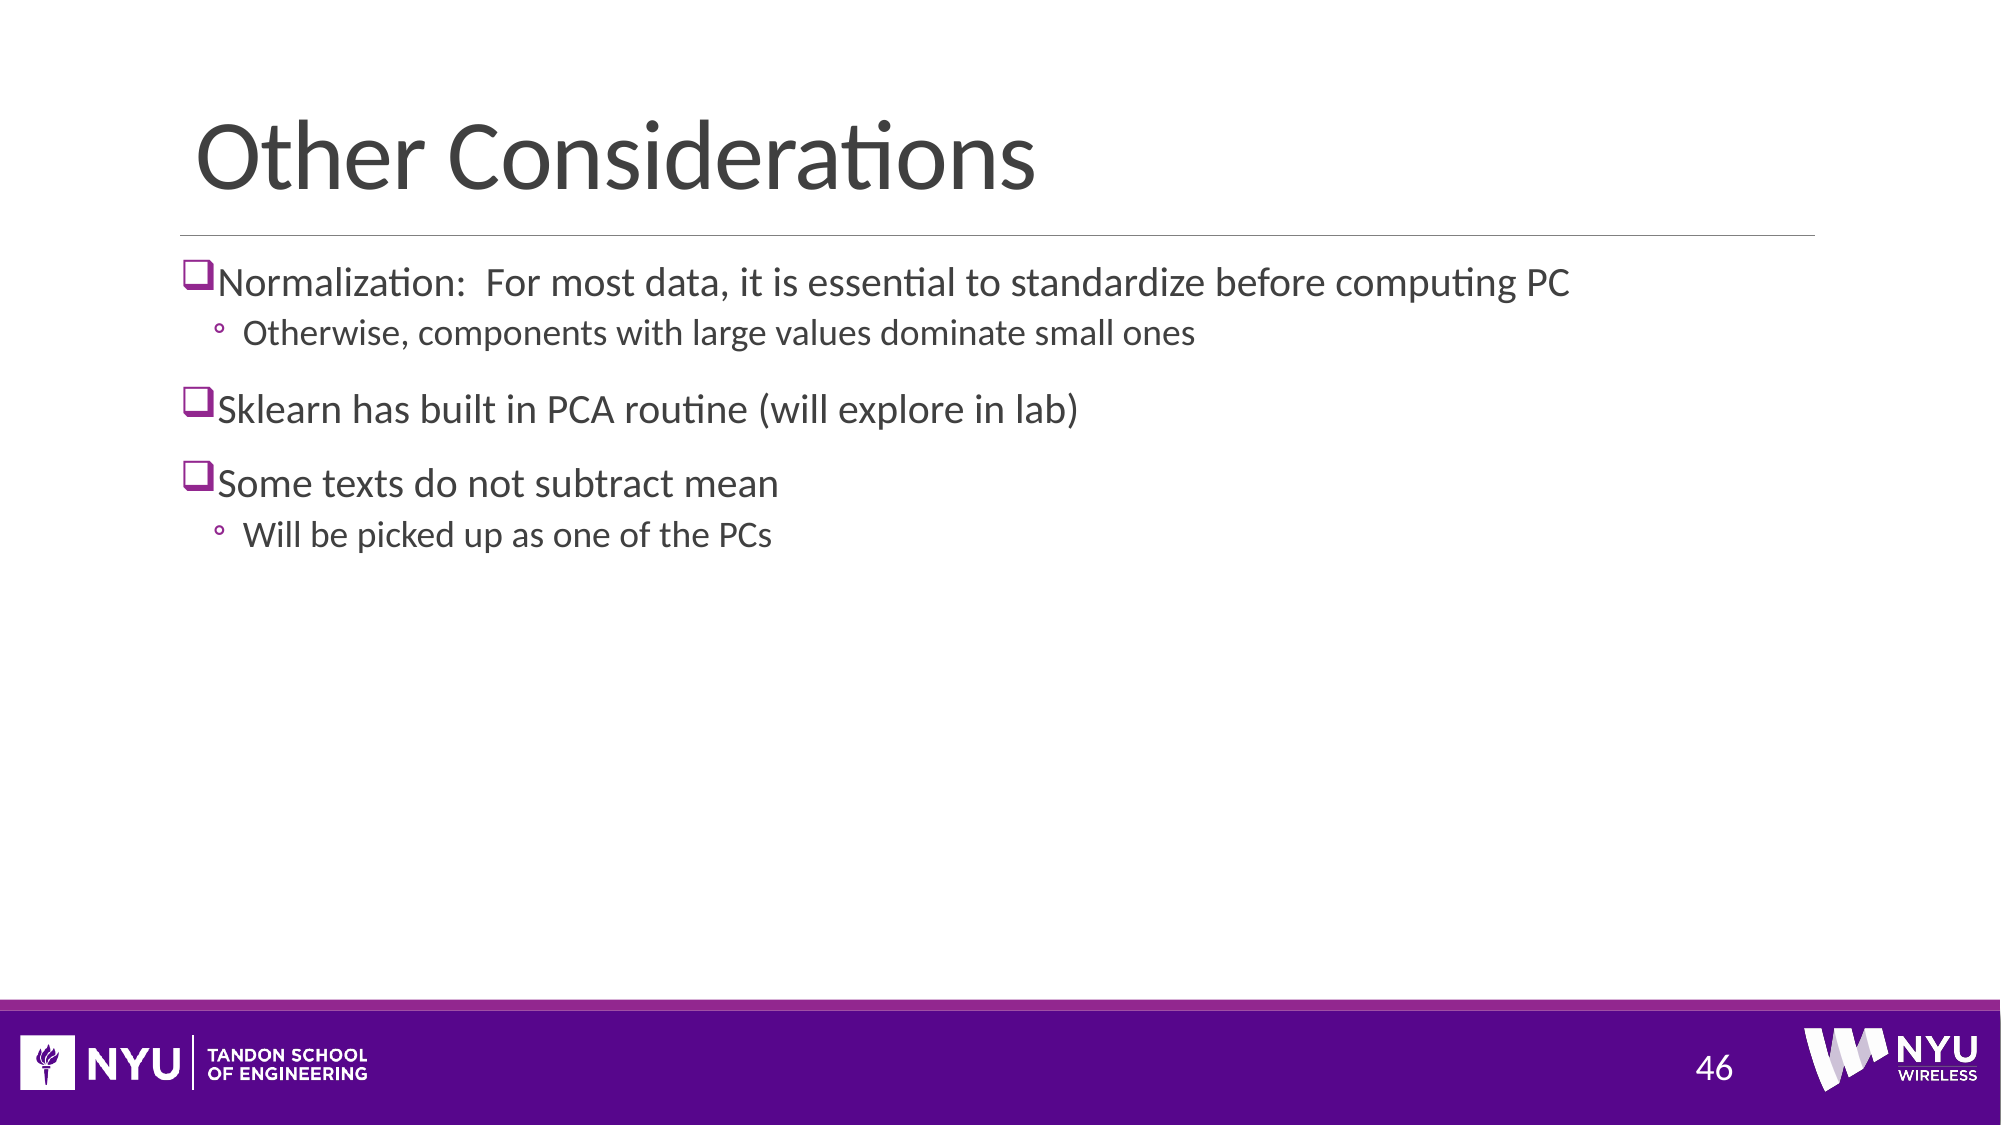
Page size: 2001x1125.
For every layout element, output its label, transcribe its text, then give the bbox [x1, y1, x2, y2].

slide_number 46 [1533, 1035, 1749, 1096]
list Normalization: For most data, it is essential to standardize before computing PC Otherwise, components with large values dominate small ones Sklearn has built in PCA routine (will explore in lab) Some texts do not subtract mean Will be picked up as one of the PCs [180, 252, 1830, 963]
title Other Considerations [180, 47, 1830, 218]
